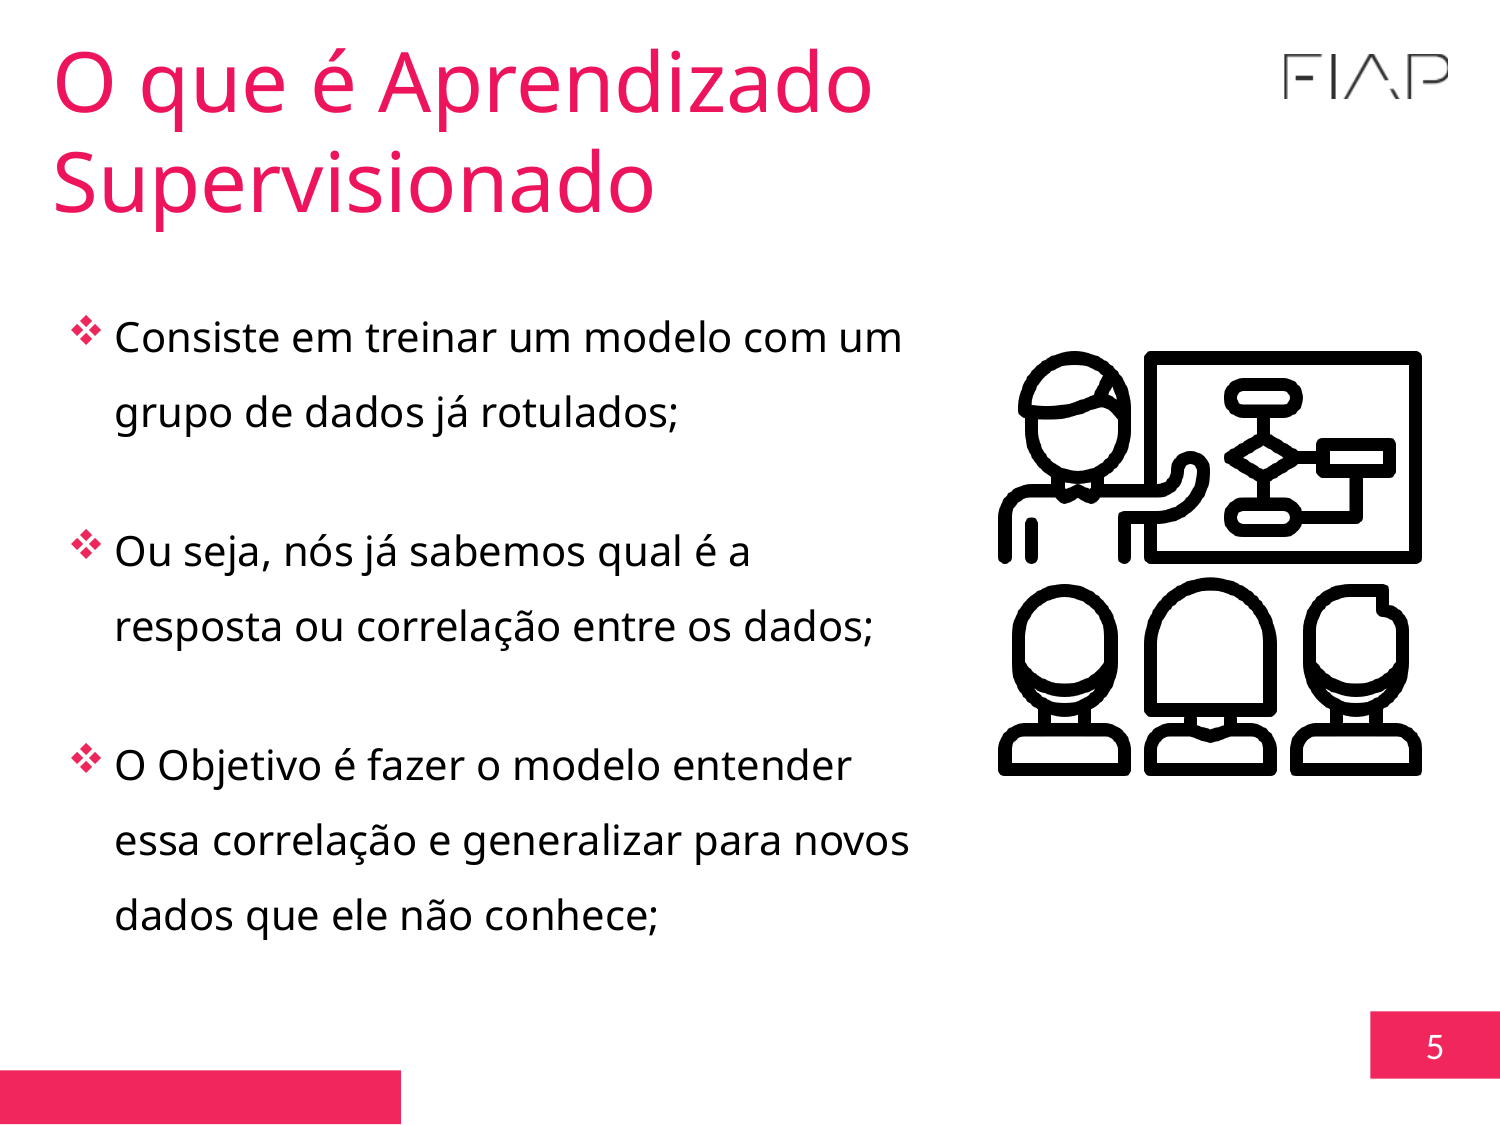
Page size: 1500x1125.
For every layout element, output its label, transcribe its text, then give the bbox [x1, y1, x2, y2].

text_box O que é Aprendizado Supervisionado [37, 21, 1176, 237]
picture [997, 351, 1422, 776]
text_box Ou seja, nós já sabemos qual é a resposta ou correlação entre os dados; [53, 492, 939, 657]
text_box Consiste em treinar um modelo com um grupo de dados já rotulados; [53, 278, 939, 444]
text_box O Objetivo é fazer o modelo entender essa correlação e generalizar para novos dados que ele não conhece; [53, 705, 939, 946]
